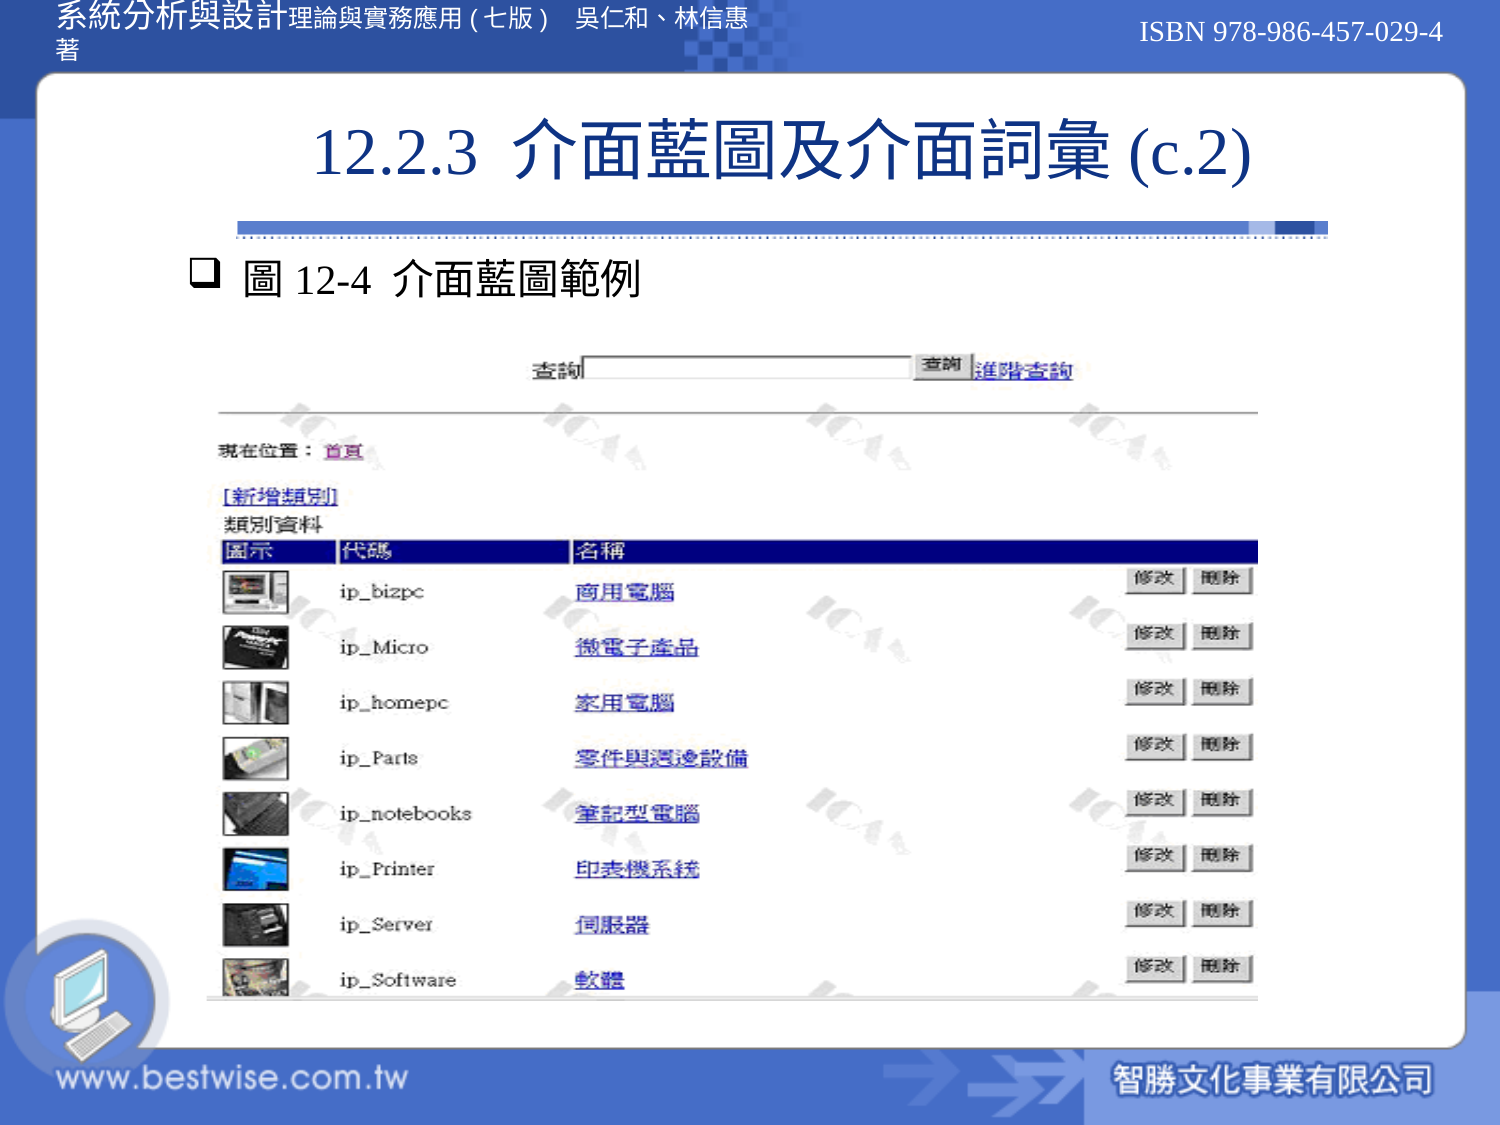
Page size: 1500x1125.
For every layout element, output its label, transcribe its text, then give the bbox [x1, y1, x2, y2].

list 圖12-4 介面藍圖範例 [171, 235, 1500, 315]
picture [195, 0, 206, 19]
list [206, 337, 1258, 1001]
title 12.2.3 介面藍圖及介面詞彙(c.2) [177, 73, 1388, 222]
picture [0, 0, 1500, 1125]
